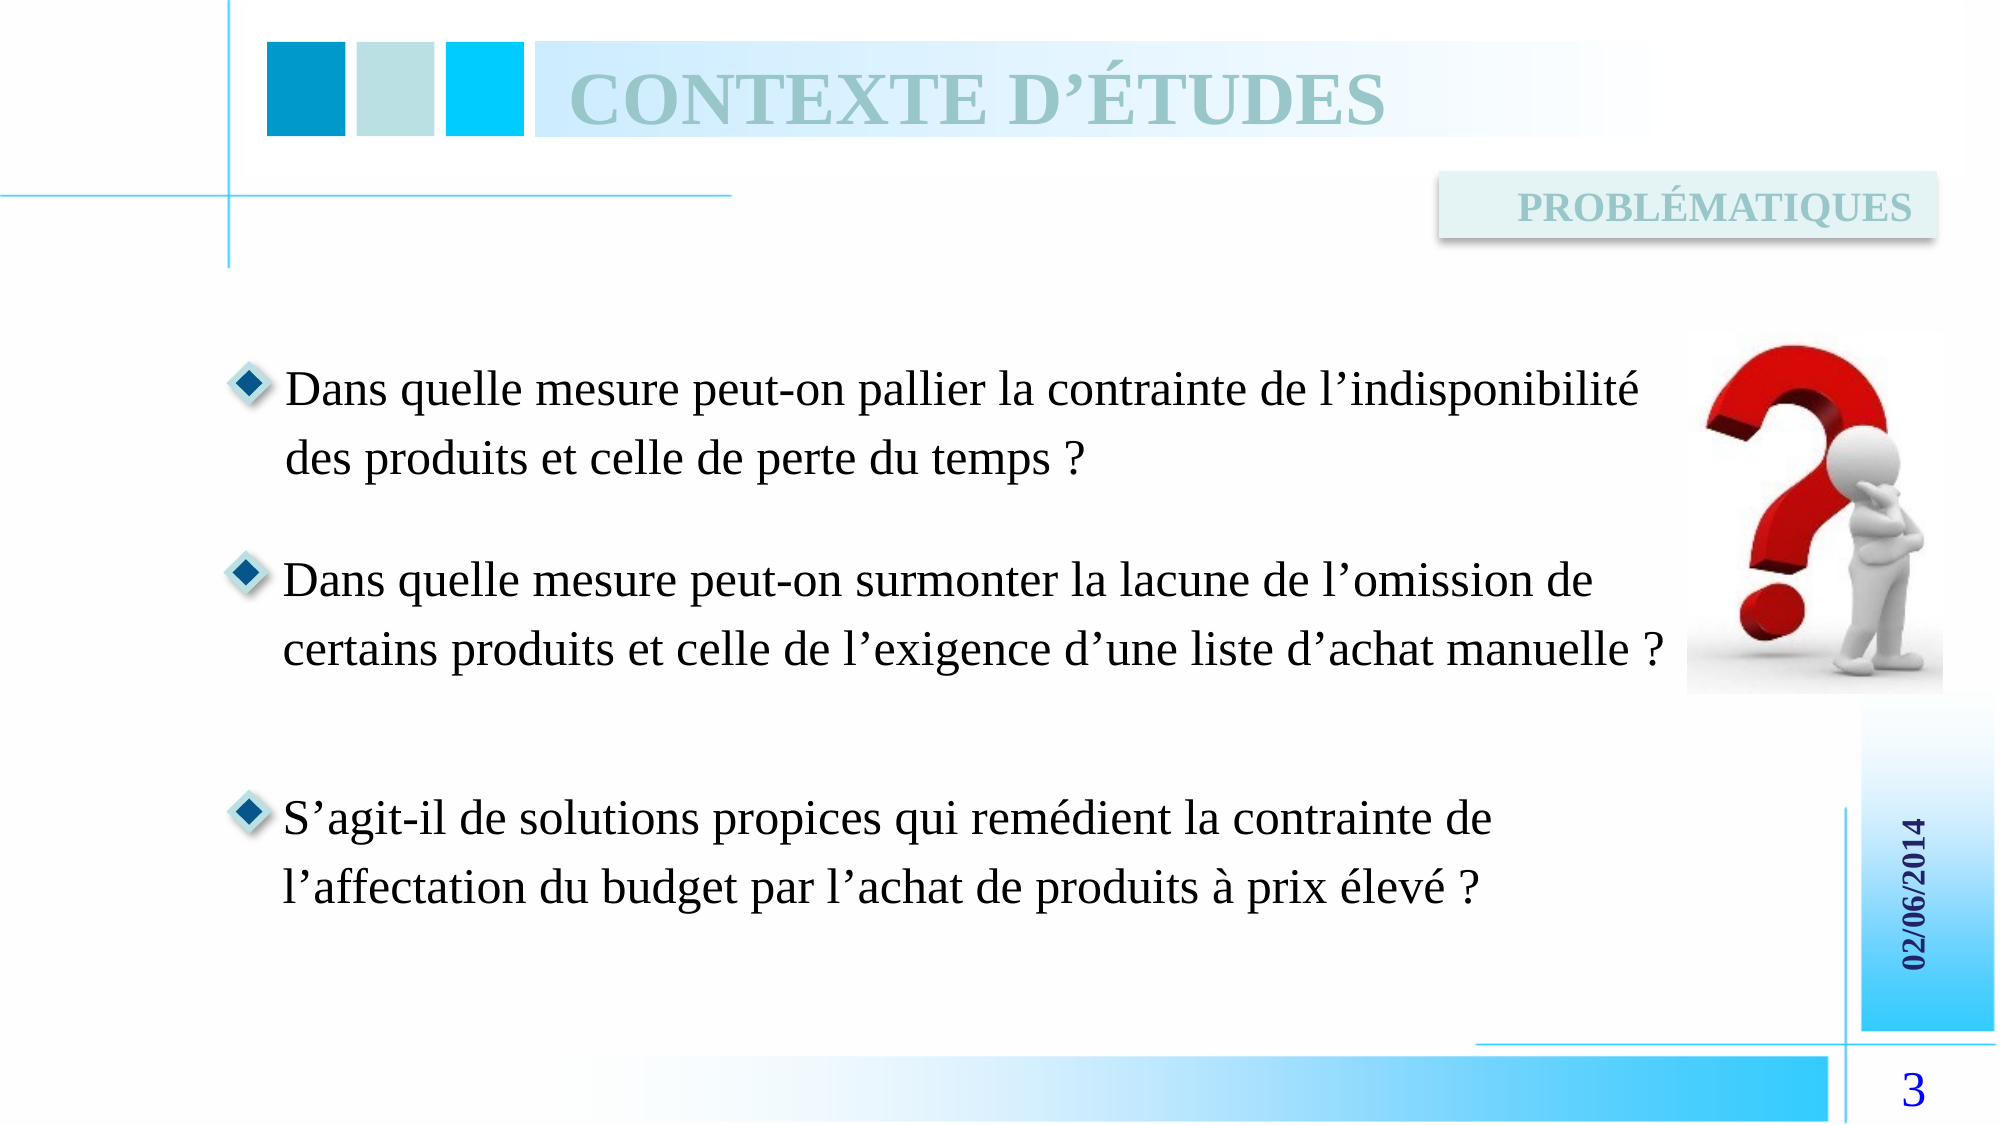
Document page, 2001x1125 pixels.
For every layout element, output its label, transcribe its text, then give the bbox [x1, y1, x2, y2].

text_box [266, 41, 1680, 137]
text_box [227, 554, 264, 591]
text_box [231, 365, 268, 401]
text_box 3 [1886, 1049, 1942, 1124]
text_box Dans quelle mesure peut-on surmonter la lacune de l’omission de certains produits et celle de l’exigence d’une liste d’achat manuelle ? [267, 530, 1681, 684]
text_box 02/06/2014 [1883, 778, 1996, 1021]
text_box Problématiques [1439, 171, 1937, 238]
text_box Dans quelle mesure peut-on pallier la contrainte de l’indisponibilité des produits et celle de perte du temps ? [270, 339, 1682, 492]
picture [0, 0, 2001, 1125]
text_box [231, 793, 268, 830]
text_box S’agit-il de solutions propices qui remédient la contrainte de l’affectation du budget par l’achat de produits à prix élevé ? [267, 767, 1691, 921]
